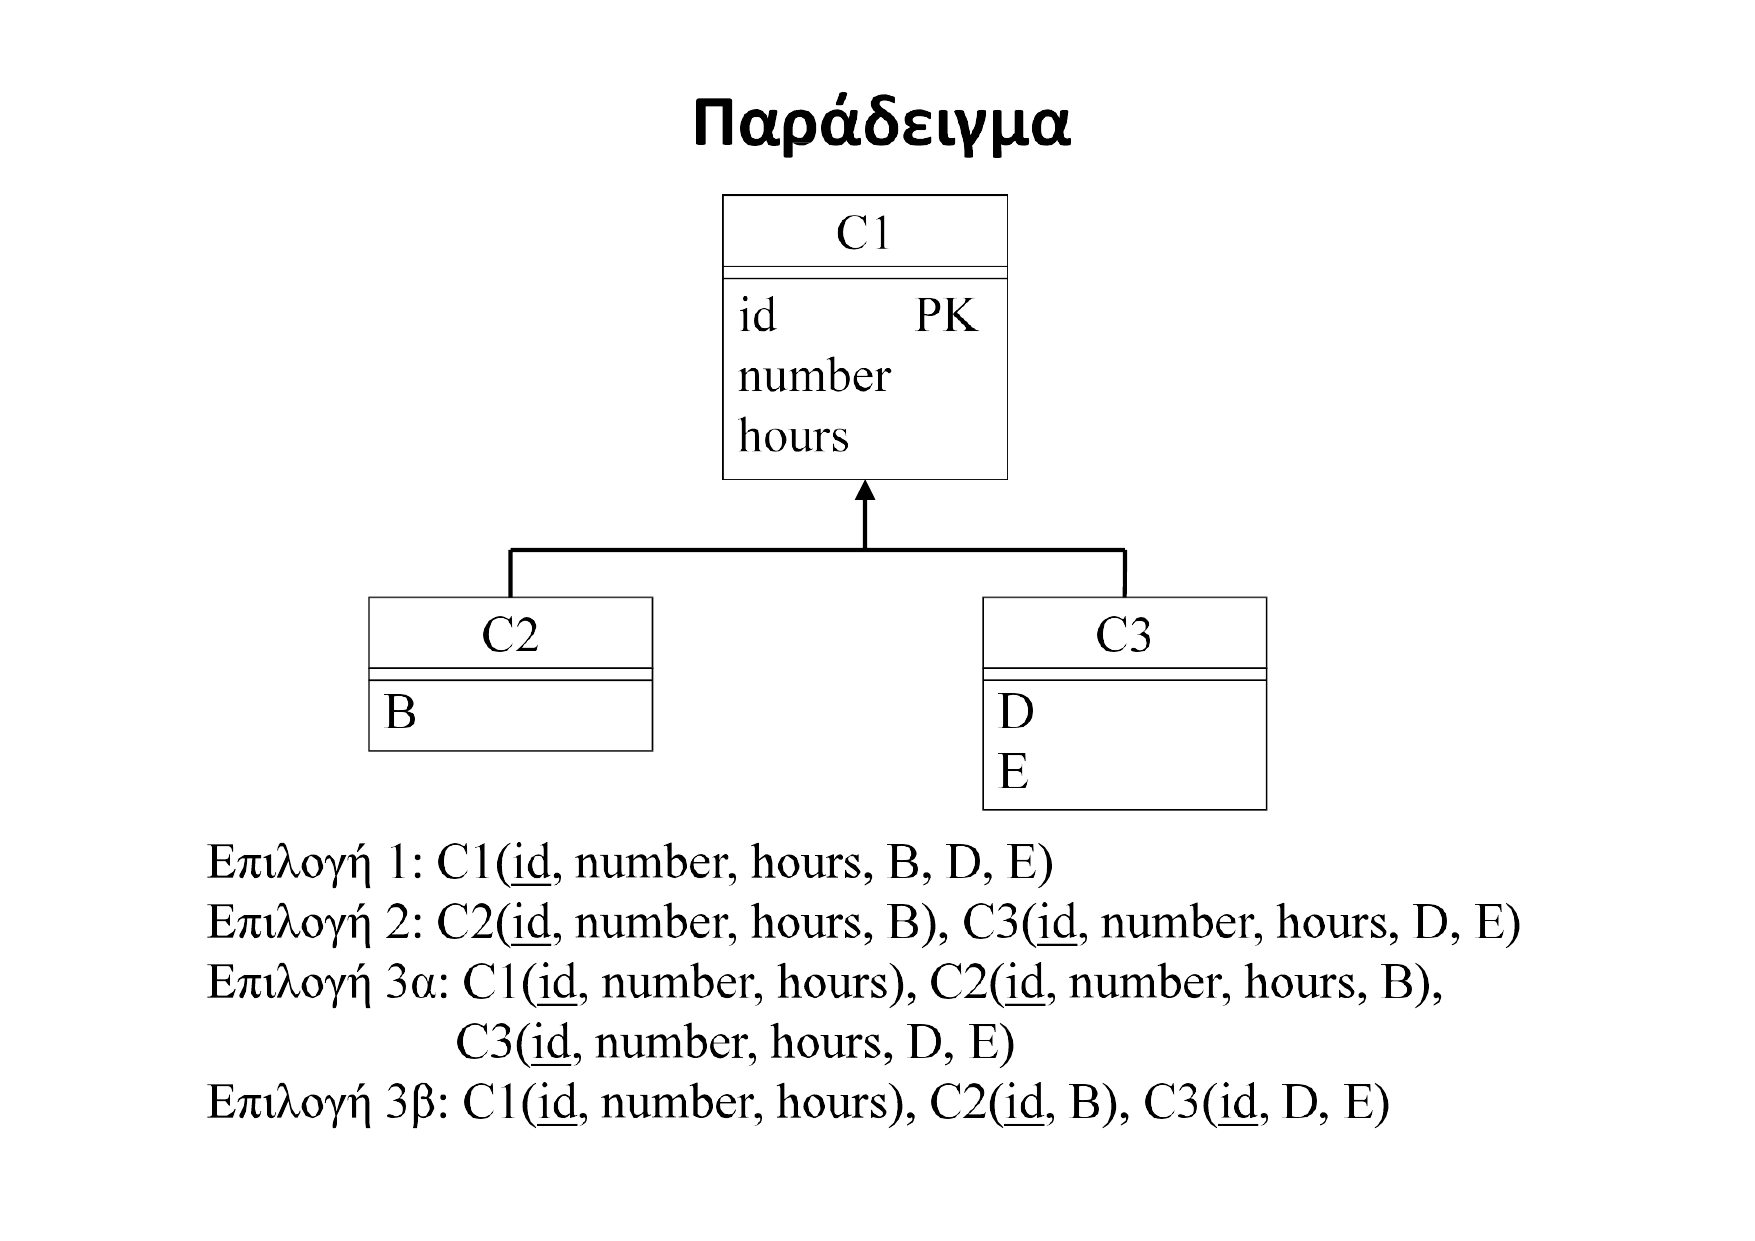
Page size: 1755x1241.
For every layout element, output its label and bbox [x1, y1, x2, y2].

text_box [1007, 842, 1053, 889]
text_box [845, 914, 861, 938]
picture [464, 963, 495, 999]
text_box [386, 903, 421, 939]
text_box [739, 92, 1071, 159]
text_box [237, 915, 262, 939]
text_box [356, 843, 366, 852]
picture [391, 843, 405, 878]
text_box [1412, 903, 1460, 946]
text_box [324, 915, 347, 949]
text_box [864, 932, 873, 946]
text_box [801, 914, 843, 938]
text_box [601, 962, 763, 1006]
text_box [906, 1023, 954, 1066]
text_box [1144, 1082, 1268, 1129]
text_box [1474, 902, 1520, 949]
text_box [574, 842, 736, 886]
text_box [889, 962, 904, 1009]
text_box [1371, 914, 1387, 938]
text_box [207, 904, 236, 938]
text_box [931, 962, 1055, 1009]
text_box [1326, 914, 1369, 938]
text_box [414, 854, 421, 861]
text_box [324, 975, 347, 1009]
picture [722, 194, 1008, 481]
text_box [864, 872, 873, 886]
text_box [887, 843, 931, 886]
text_box [804, 974, 826, 999]
text_box [1343, 1082, 1389, 1129]
text_box [1381, 962, 1442, 1009]
text_box [301, 854, 324, 879]
text_box [301, 1094, 324, 1119]
text_box [347, 914, 371, 949]
picture [501, 963, 516, 998]
text_box [930, 1082, 1054, 1129]
text_box [884, 1052, 893, 1066]
text_box [1294, 974, 1337, 998]
text_box [237, 1095, 262, 1119]
text_box [276, 962, 301, 998]
text_box [845, 854, 861, 878]
text_box [770, 1022, 796, 1058]
text_box [207, 964, 236, 998]
text_box [981, 596, 1268, 812]
text_box [207, 1084, 236, 1118]
picture [501, 1083, 515, 1118]
text_box [1276, 902, 1302, 938]
text_box [522, 962, 588, 1009]
text_box [776, 1082, 802, 1118]
text_box [437, 902, 561, 949]
text_box [237, 975, 262, 999]
text_box [826, 1094, 869, 1119]
text_box [1244, 962, 1270, 998]
text_box [801, 854, 843, 878]
text_box [1282, 1083, 1328, 1126]
text_box [865, 1034, 881, 1058]
text_box [324, 855, 347, 889]
text_box [696, 98, 733, 145]
text_box [594, 1022, 756, 1066]
text_box [820, 1034, 863, 1058]
text_box [324, 1095, 347, 1129]
text_box [1100, 902, 1262, 946]
text_box [777, 914, 800, 938]
text_box [1303, 914, 1325, 938]
text_box [871, 1094, 887, 1119]
text_box [356, 1083, 366, 1092]
text_box [522, 1082, 587, 1129]
text_box [797, 1034, 819, 1058]
text_box [887, 902, 948, 949]
text_box [414, 872, 421, 879]
text_box [968, 1022, 1014, 1069]
text_box [945, 843, 992, 886]
text_box [777, 854, 800, 878]
text_box [963, 902, 1087, 949]
text_box [347, 974, 371, 1009]
text_box [263, 854, 276, 879]
text_box [803, 1094, 825, 1119]
text_box [356, 963, 366, 972]
text_box [574, 902, 736, 946]
text_box [1339, 974, 1355, 998]
picture [463, 1083, 494, 1119]
text_box [457, 1022, 581, 1069]
text_box [600, 1082, 762, 1126]
text_box [276, 1082, 301, 1118]
text_box [263, 974, 276, 999]
text_box [263, 914, 276, 939]
text_box [1068, 1082, 1129, 1129]
text_box [827, 974, 870, 999]
picture [437, 843, 468, 879]
text_box [496, 842, 561, 889]
text_box [907, 992, 916, 1006]
text_box [1271, 974, 1293, 998]
text_box [1068, 962, 1230, 1006]
text_box [301, 914, 324, 939]
text_box [301, 974, 324, 999]
text_box [263, 1094, 276, 1119]
text_box [751, 842, 776, 878]
text_box [356, 903, 366, 912]
text_box [888, 1082, 903, 1129]
text_box [237, 855, 262, 879]
text_box [347, 854, 371, 889]
text_box [1358, 992, 1367, 1006]
text_box [871, 974, 887, 999]
text_box [276, 902, 301, 938]
text_box [1390, 932, 1398, 946]
picture [475, 843, 490, 878]
text_box [751, 902, 776, 938]
text_box [276, 842, 301, 878]
text_box [907, 1112, 915, 1126]
text_box [207, 844, 236, 878]
text_box [368, 596, 654, 752]
text_box [347, 1094, 371, 1129]
text_box [387, 1082, 447, 1129]
text_box [777, 962, 802, 998]
text_box [387, 963, 447, 999]
text_box [508, 488, 1128, 595]
